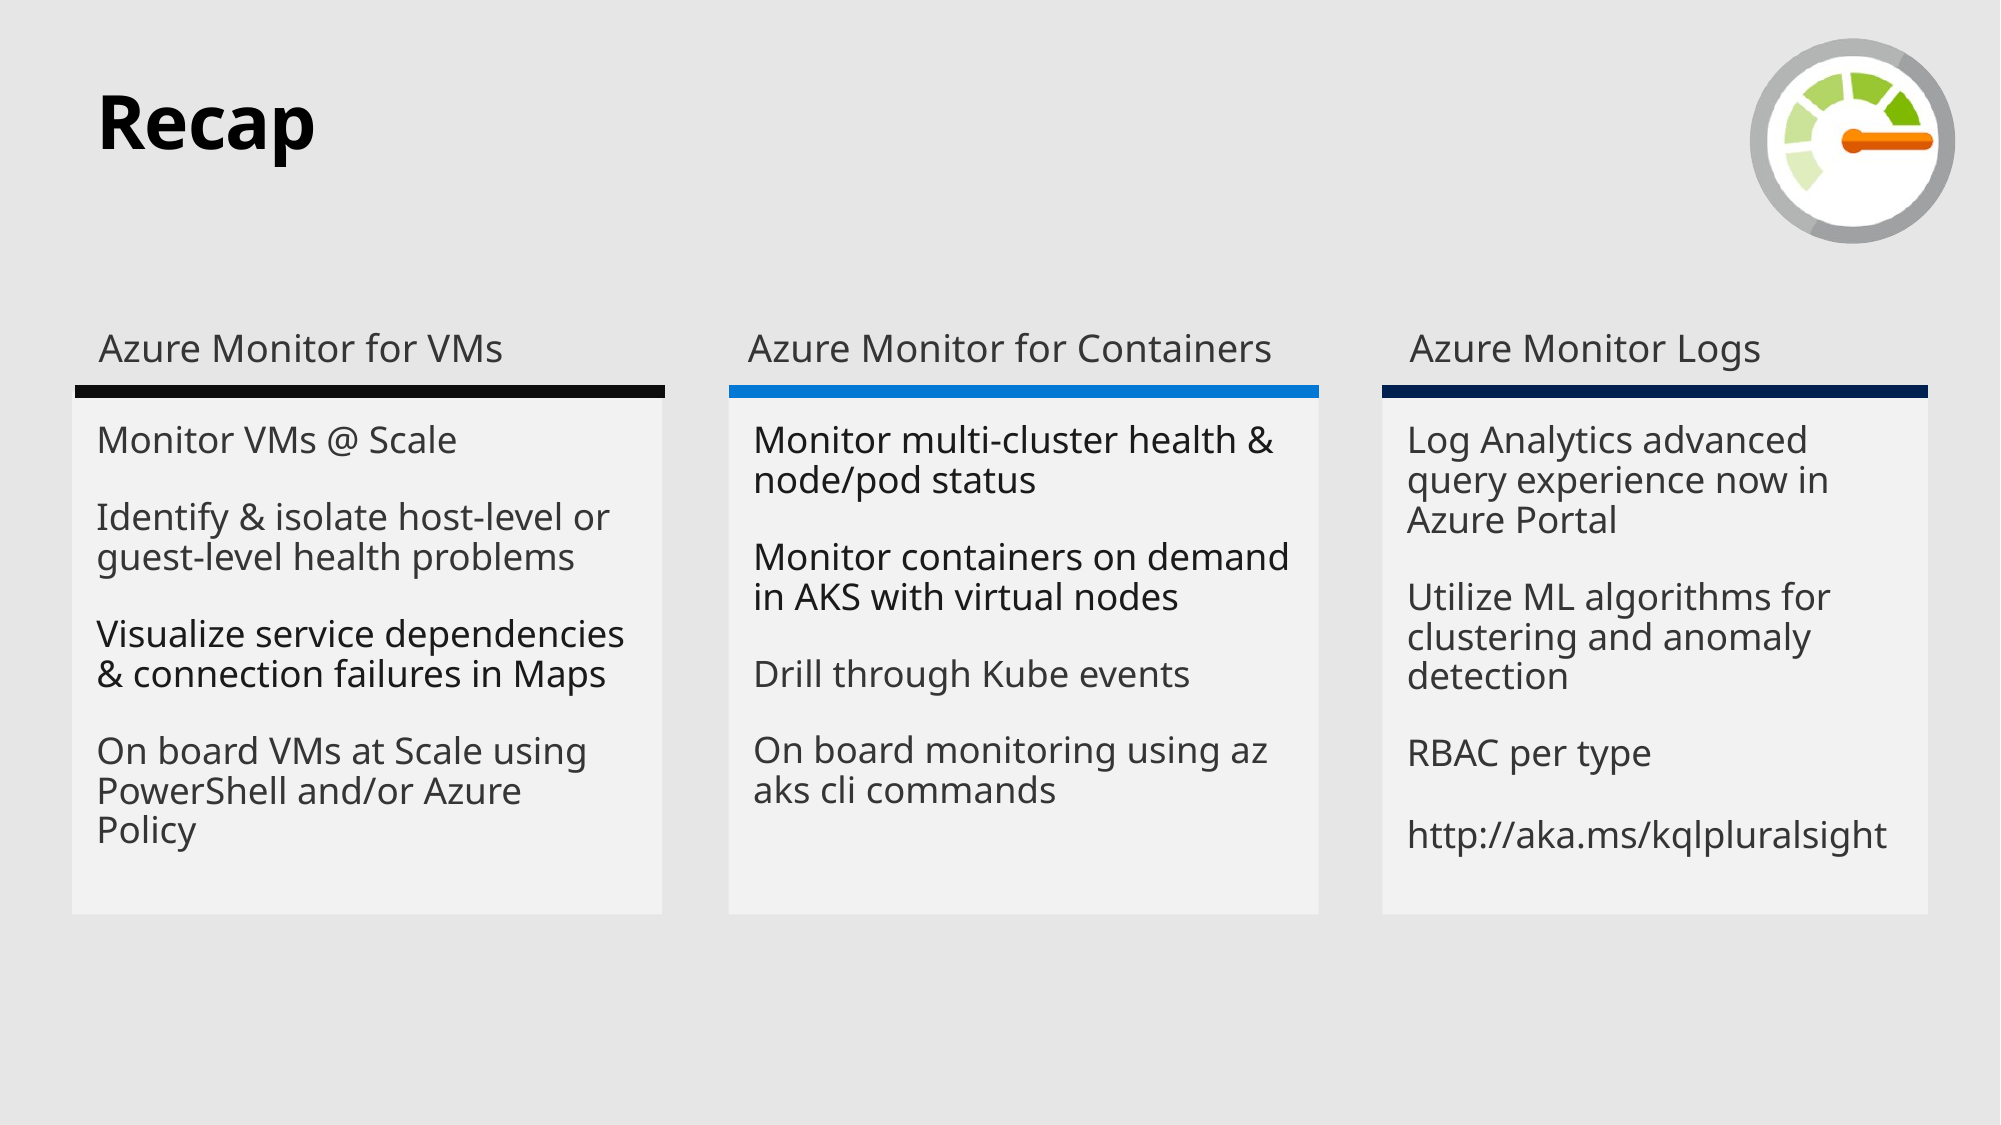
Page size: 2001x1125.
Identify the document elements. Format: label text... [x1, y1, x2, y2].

text_box Azure Monitor for Containers [723, 316, 1288, 378]
text_box Azure Monitor Logs [1385, 316, 1777, 378]
text_box Monitor VMs @ Scale Identify & isolate host-level or guest-level health problems Visualize service dependencies & connection failures in Maps On board VMs at Scale using PowerShell and/or Azure Policy [71, 391, 663, 915]
text_box Monitor multi-cluster health & node/pod status Monitor containers on demand in AKS with virtual nodes Drill through Kube events On board monitoring using az aks cli commands [728, 392, 1319, 915]
text_box Azure Monitor for VMs [73, 316, 519, 378]
title Recap [96, 75, 1749, 166]
text_box Log Analytics advanced query experience now in Azure Portal Utilize ML algorithms for clustering and anomaly detection RBAC per type http://aka.ms/kqlpluralsight [1382, 392, 1929, 915]
picture [1749, 38, 1956, 244]
